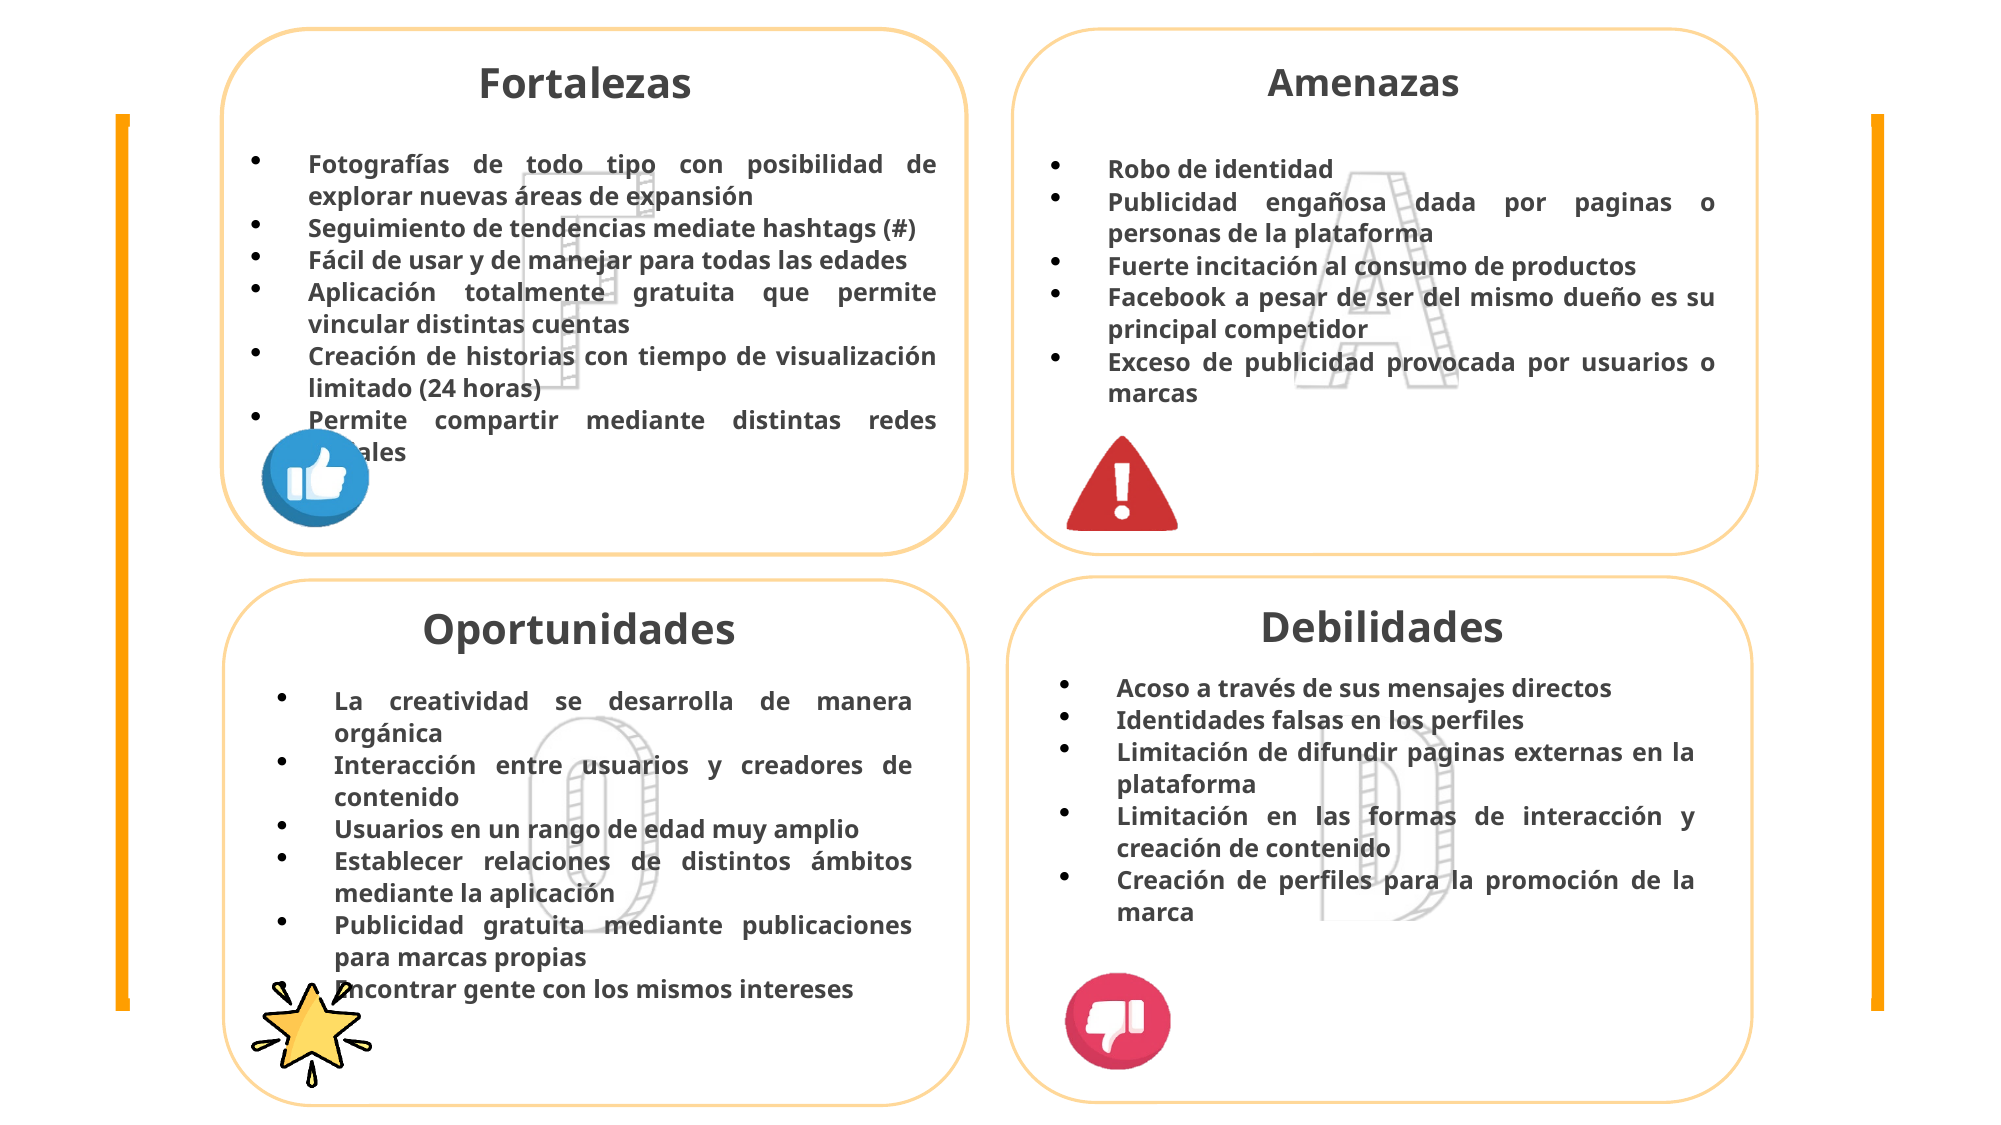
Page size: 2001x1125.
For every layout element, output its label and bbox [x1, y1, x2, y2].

text_box [221, 28, 1758, 1106]
text_box [128, 0, 1873, 1125]
